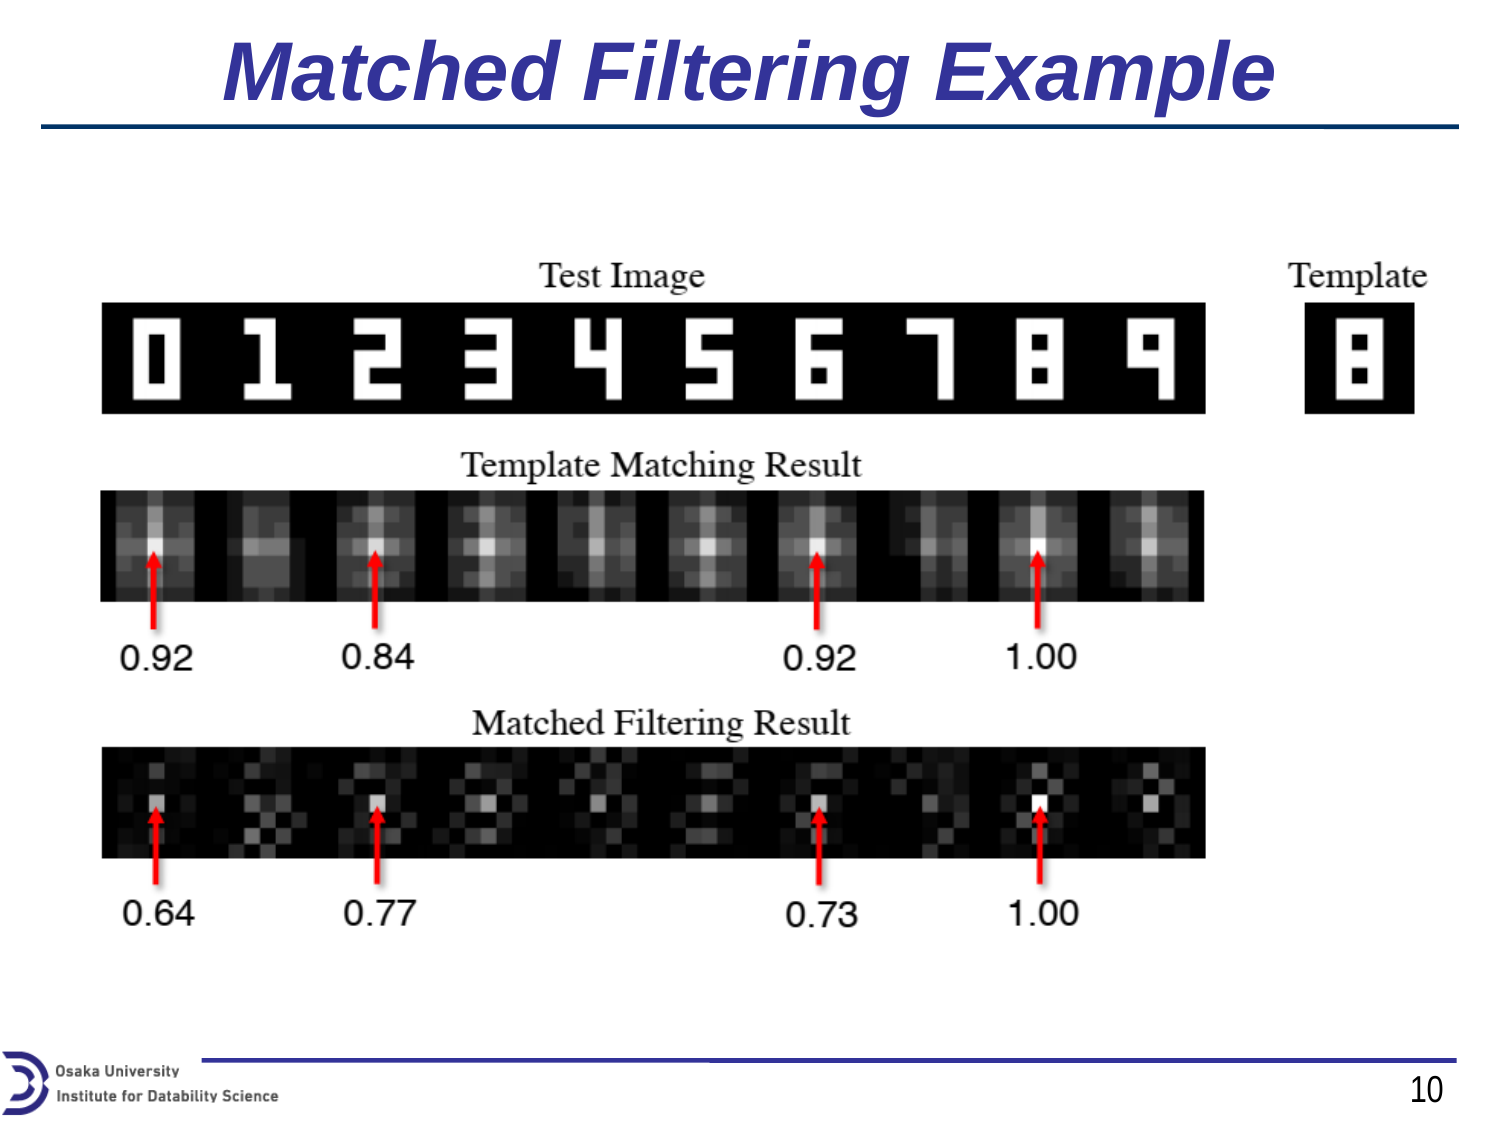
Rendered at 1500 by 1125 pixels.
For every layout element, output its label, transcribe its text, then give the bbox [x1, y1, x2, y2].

slide_number 10 [1146, 1070, 1460, 1118]
picture [0, 1046, 284, 1123]
title Matched Filtering Example [40, 0, 1460, 125]
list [61, 231, 1460, 958]
